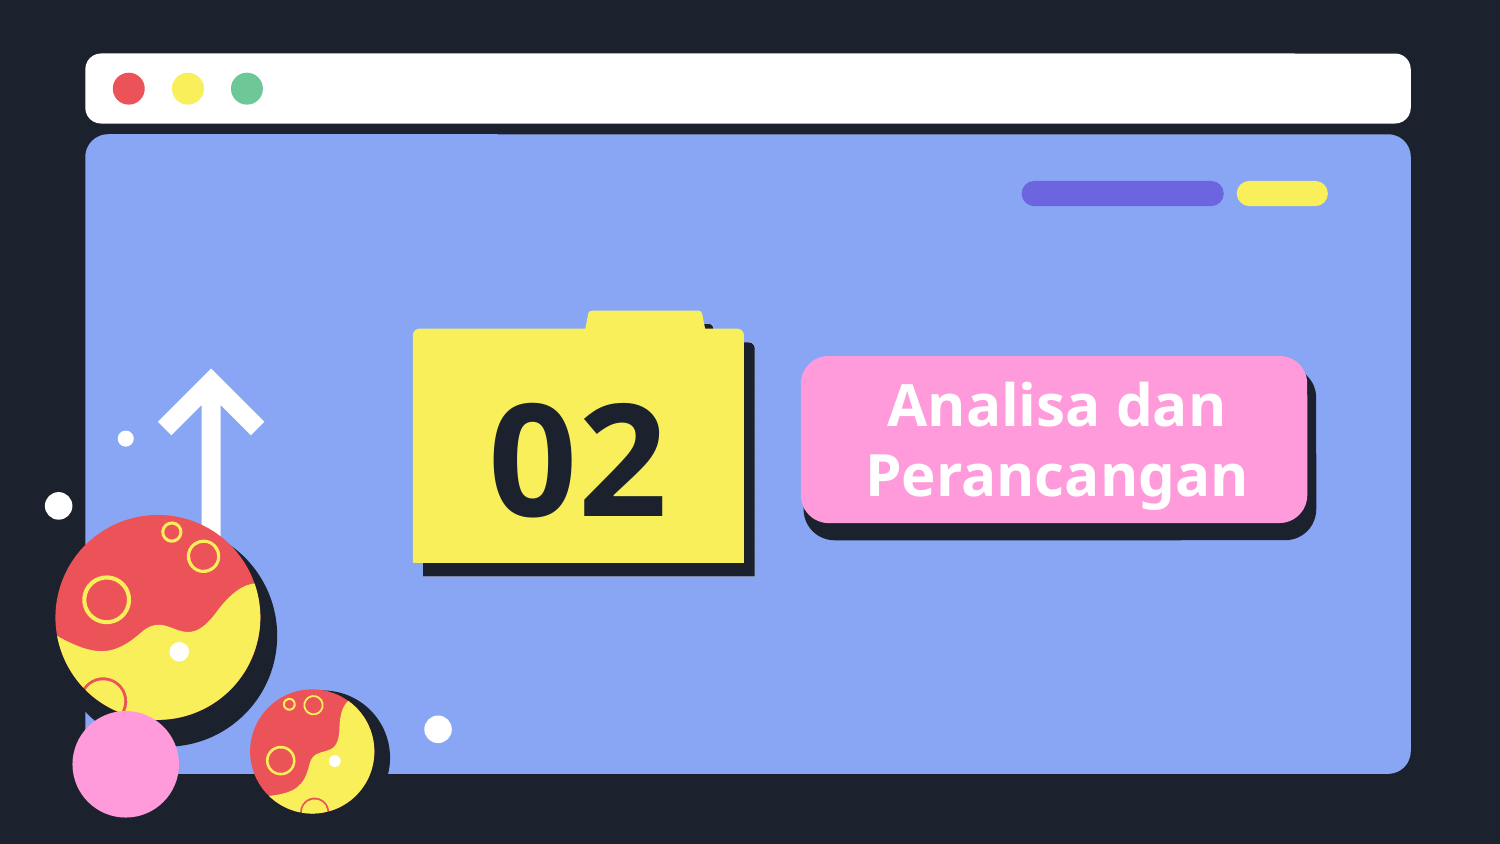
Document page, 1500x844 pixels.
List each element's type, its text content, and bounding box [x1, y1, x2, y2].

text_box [800, 355, 1314, 538]
text_box [117, 430, 134, 447]
text_box [412, 310, 744, 563]
title 02 [451, 379, 706, 528]
text_box [424, 715, 452, 744]
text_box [228, 667, 401, 836]
text_box [157, 368, 265, 479]
text_box [72, 768, 179, 818]
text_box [18, 481, 302, 759]
